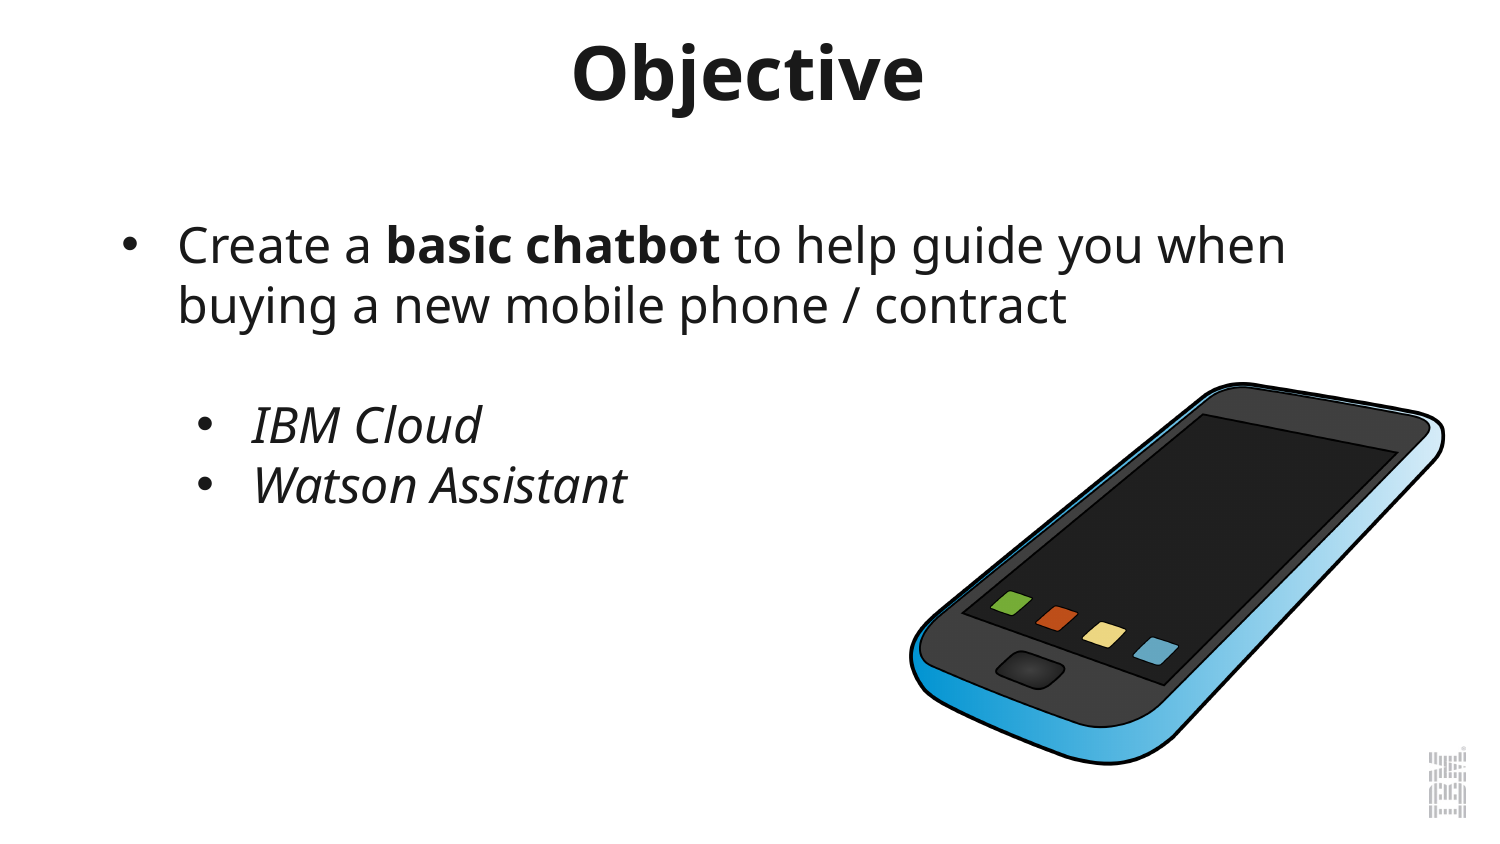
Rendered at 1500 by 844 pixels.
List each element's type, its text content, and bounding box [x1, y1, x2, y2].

text_box Create a basic chatbot to help guide you when buying a new mobile phone / contract IBM Cloud Watson Assistant [106, 205, 1336, 521]
text_box Objective [48, 28, 1448, 125]
picture [892, 364, 1475, 818]
